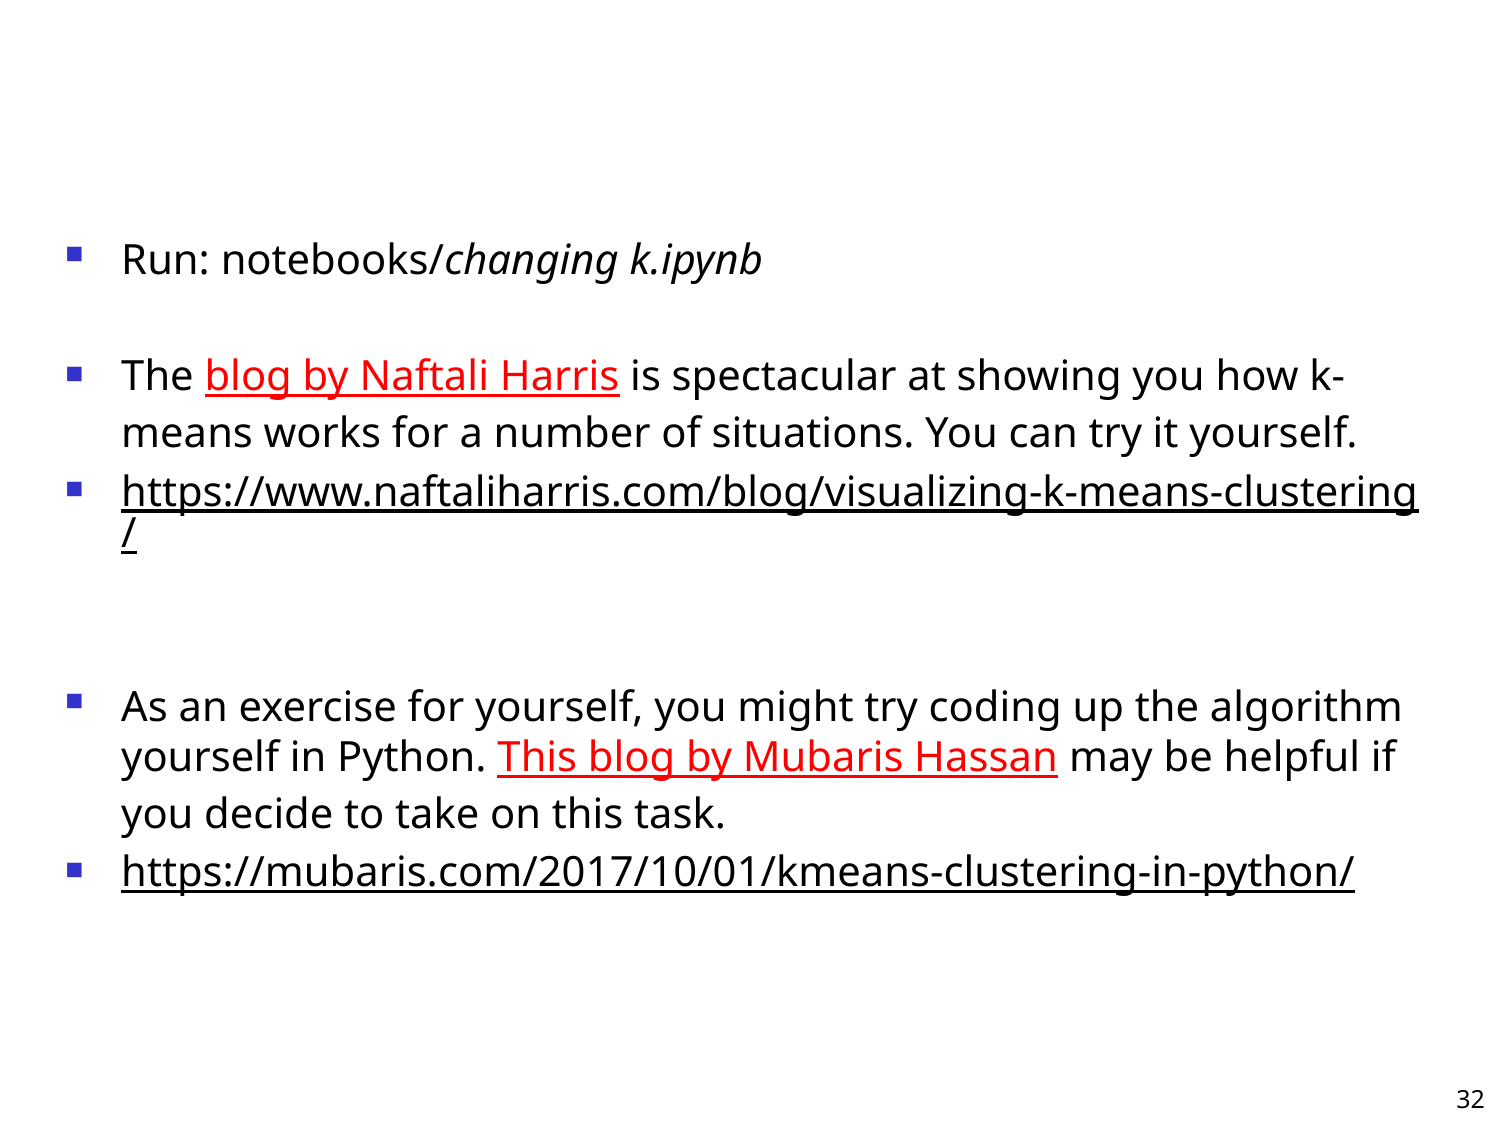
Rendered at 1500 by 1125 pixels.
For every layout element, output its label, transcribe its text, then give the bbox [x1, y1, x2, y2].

list Run: notebooks/changing k.ipynb The blog by Naftali Harris is spectacular at showing you how k-means works for a number of situations. You can try it yourself. https://www.naftaliharris.com/blog/visualizing-k-means-clustering/ As an exercise for yourself, you might try coding up the algorithm yourself in Python. This blog by Mubaris Hassan may be helpful if you decide to take on this task. https://mubaris.com/2017/10/01/kmeans-clustering-in-python/ [50, 224, 1438, 1063]
slide_number 32 [1187, 1062, 1500, 1125]
